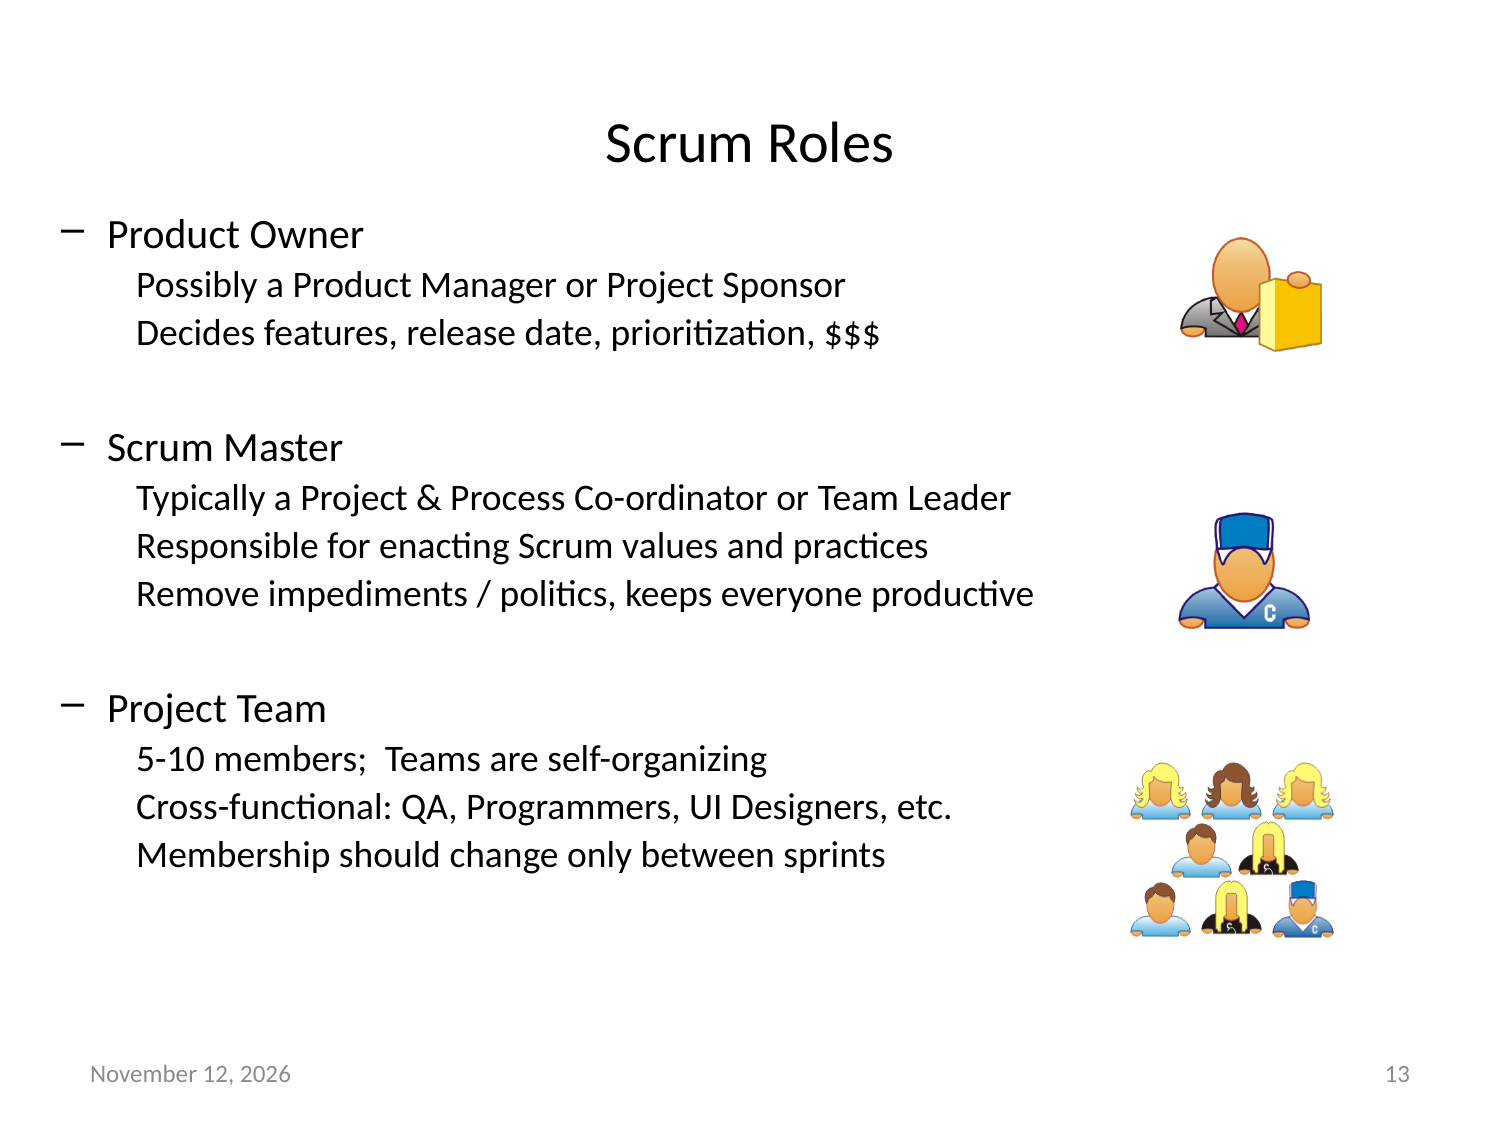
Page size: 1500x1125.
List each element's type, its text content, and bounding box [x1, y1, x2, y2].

picture [1180, 237, 1322, 352]
title Scrum Roles [75, 45, 1425, 212]
picture [1178, 512, 1310, 629]
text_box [1130, 762, 1334, 938]
text_box Product Owner Possibly a Product Manager or Project Sponsor Decides features, release date, prioritization, $$$ Scrum Master Typically a Project & Process Co-ordinator or Team Leader Responsible for enacting Scrum values and practices Remove impediments / politics, keeps everyone productive Project Team 5-10 members; Teams are self-organizing Cross-functional: QA, Programmers, UI Designers, etc. Membership should change only between sprints [23, 212, 1429, 1063]
slide_number 13 [1074, 1063, 1425, 1103]
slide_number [75, 1063, 425, 1103]
